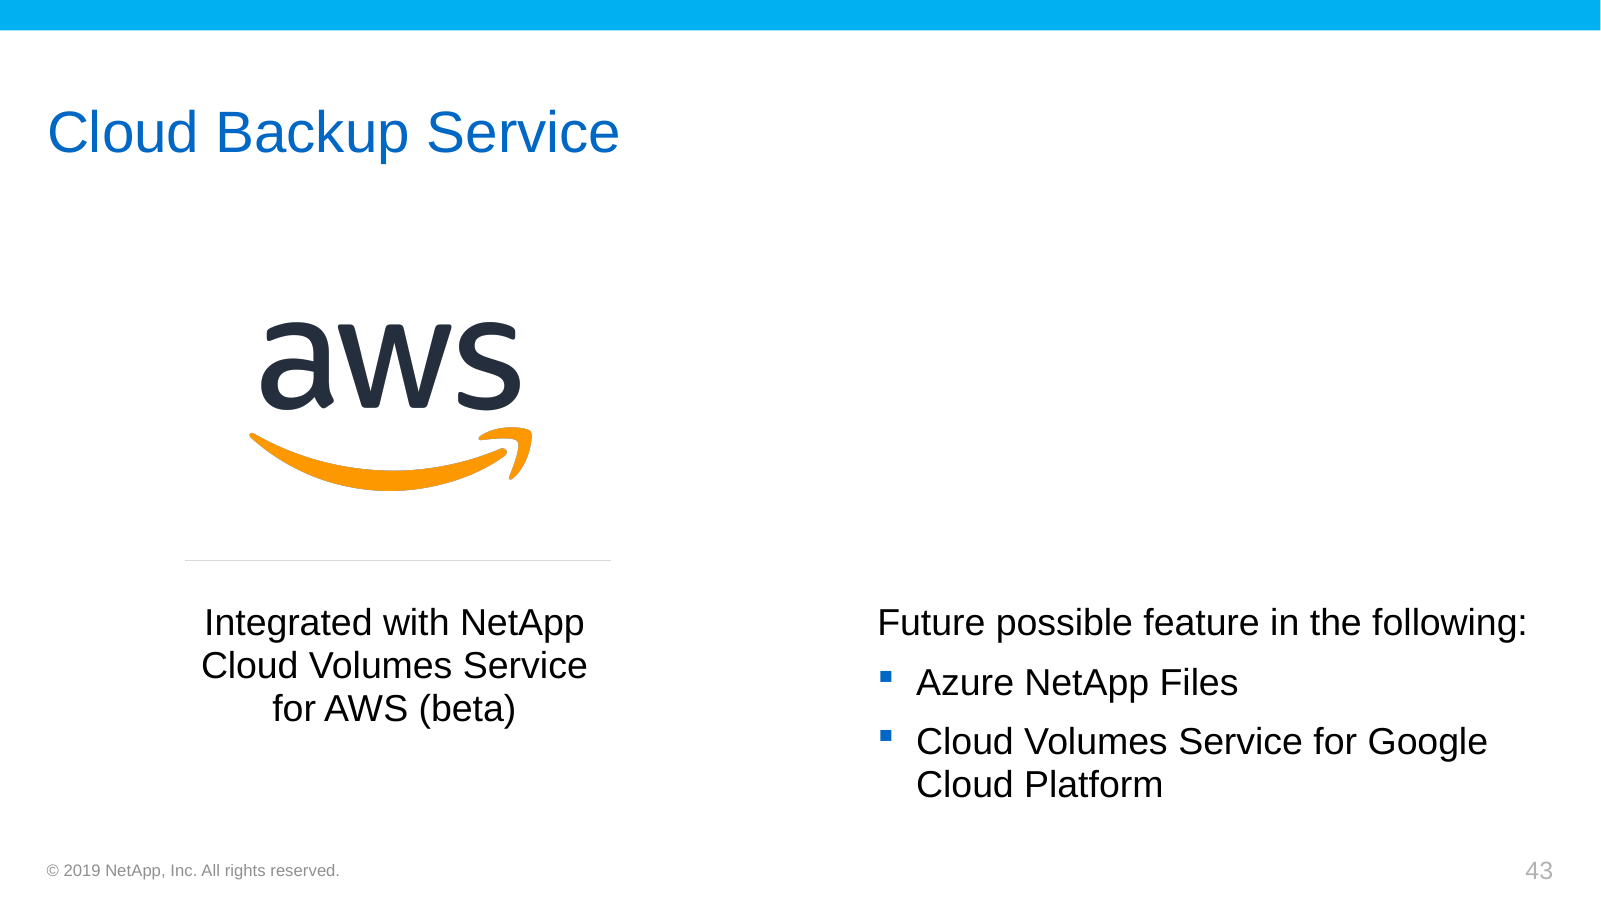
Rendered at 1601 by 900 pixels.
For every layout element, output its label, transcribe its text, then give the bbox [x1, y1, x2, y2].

footer © 2019 NetApp, Inc. All rights reserved. [34, 853, 533, 887]
title Cloud Backup Service [35, 52, 1567, 172]
slide_number 43 [1458, 856, 1569, 884]
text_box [182, 320, 612, 773]
text_box Future possible feature in the following: Azure NetApp Files Cloud Volumes Service for Google Cloud Platform [841, 594, 1566, 813]
